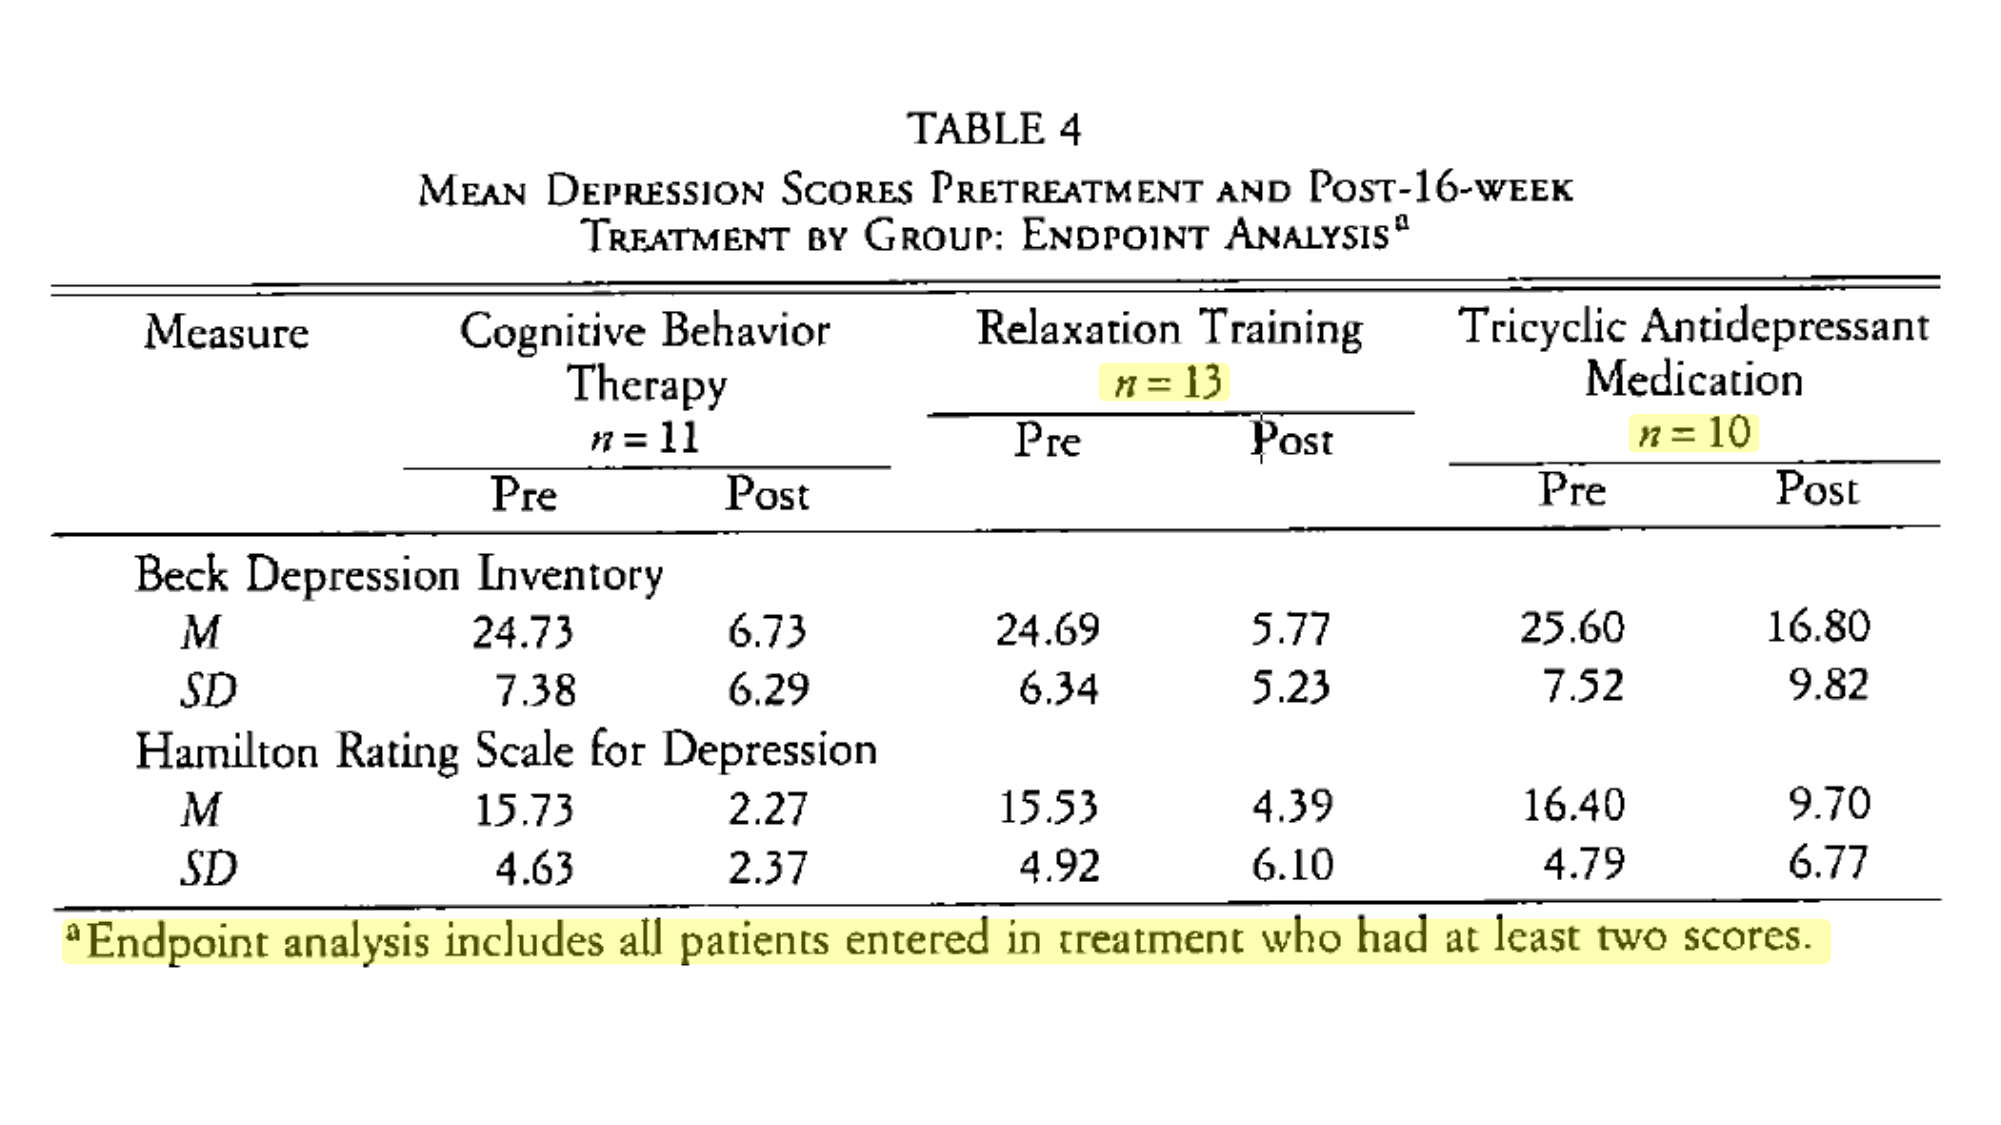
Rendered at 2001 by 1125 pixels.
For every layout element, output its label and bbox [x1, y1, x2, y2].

picture [0, 85, 2000, 1004]
